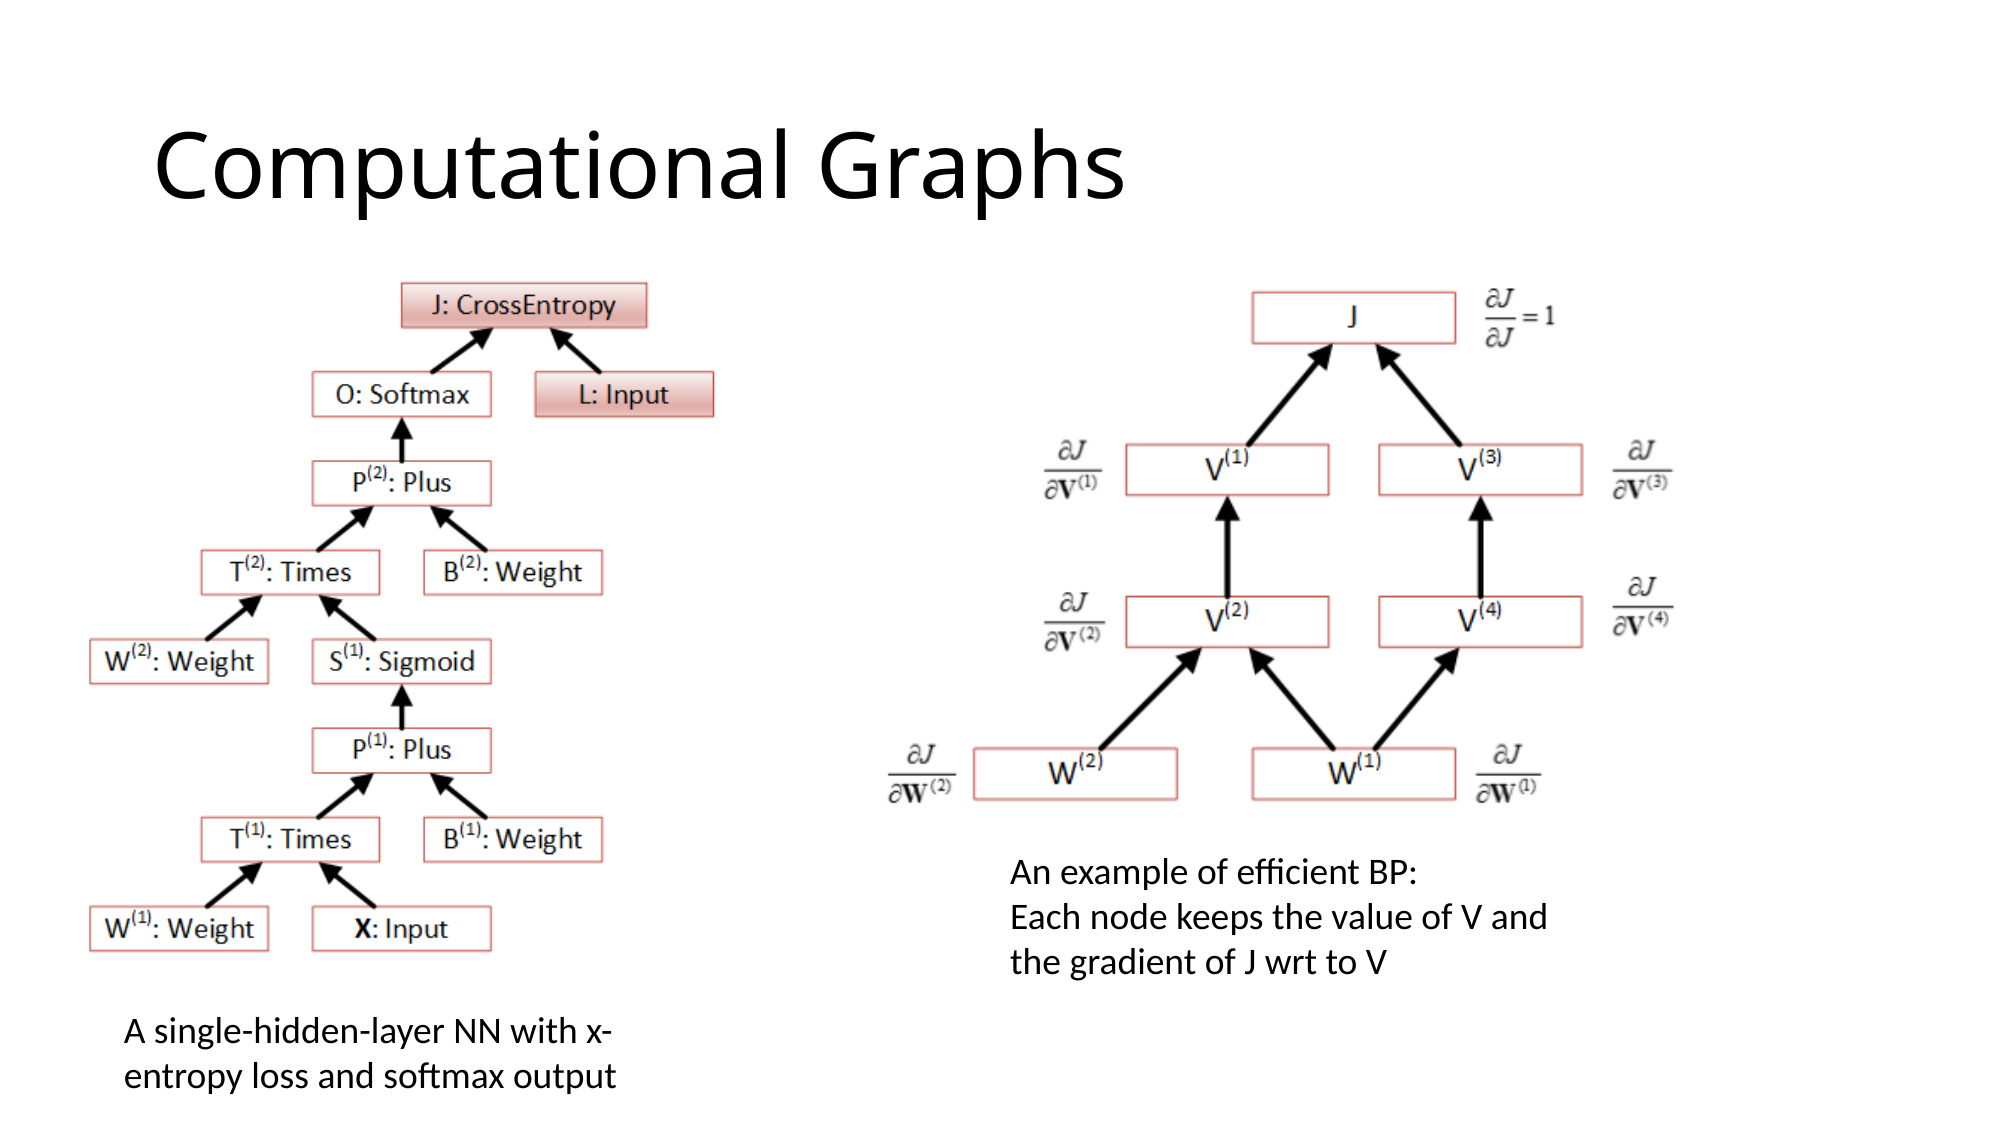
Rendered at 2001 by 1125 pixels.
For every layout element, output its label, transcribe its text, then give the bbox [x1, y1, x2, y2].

text_box A single-hidden-layer NN with x-entropy loss and softmax output [108, 998, 683, 1103]
text_box An example of efficient BP: Each node keeps the value of V and the gradient of J wrt to V [995, 839, 1569, 989]
picture [880, 277, 1684, 815]
title Computational Graphs [137, 59, 1863, 278]
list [88, 277, 717, 962]
